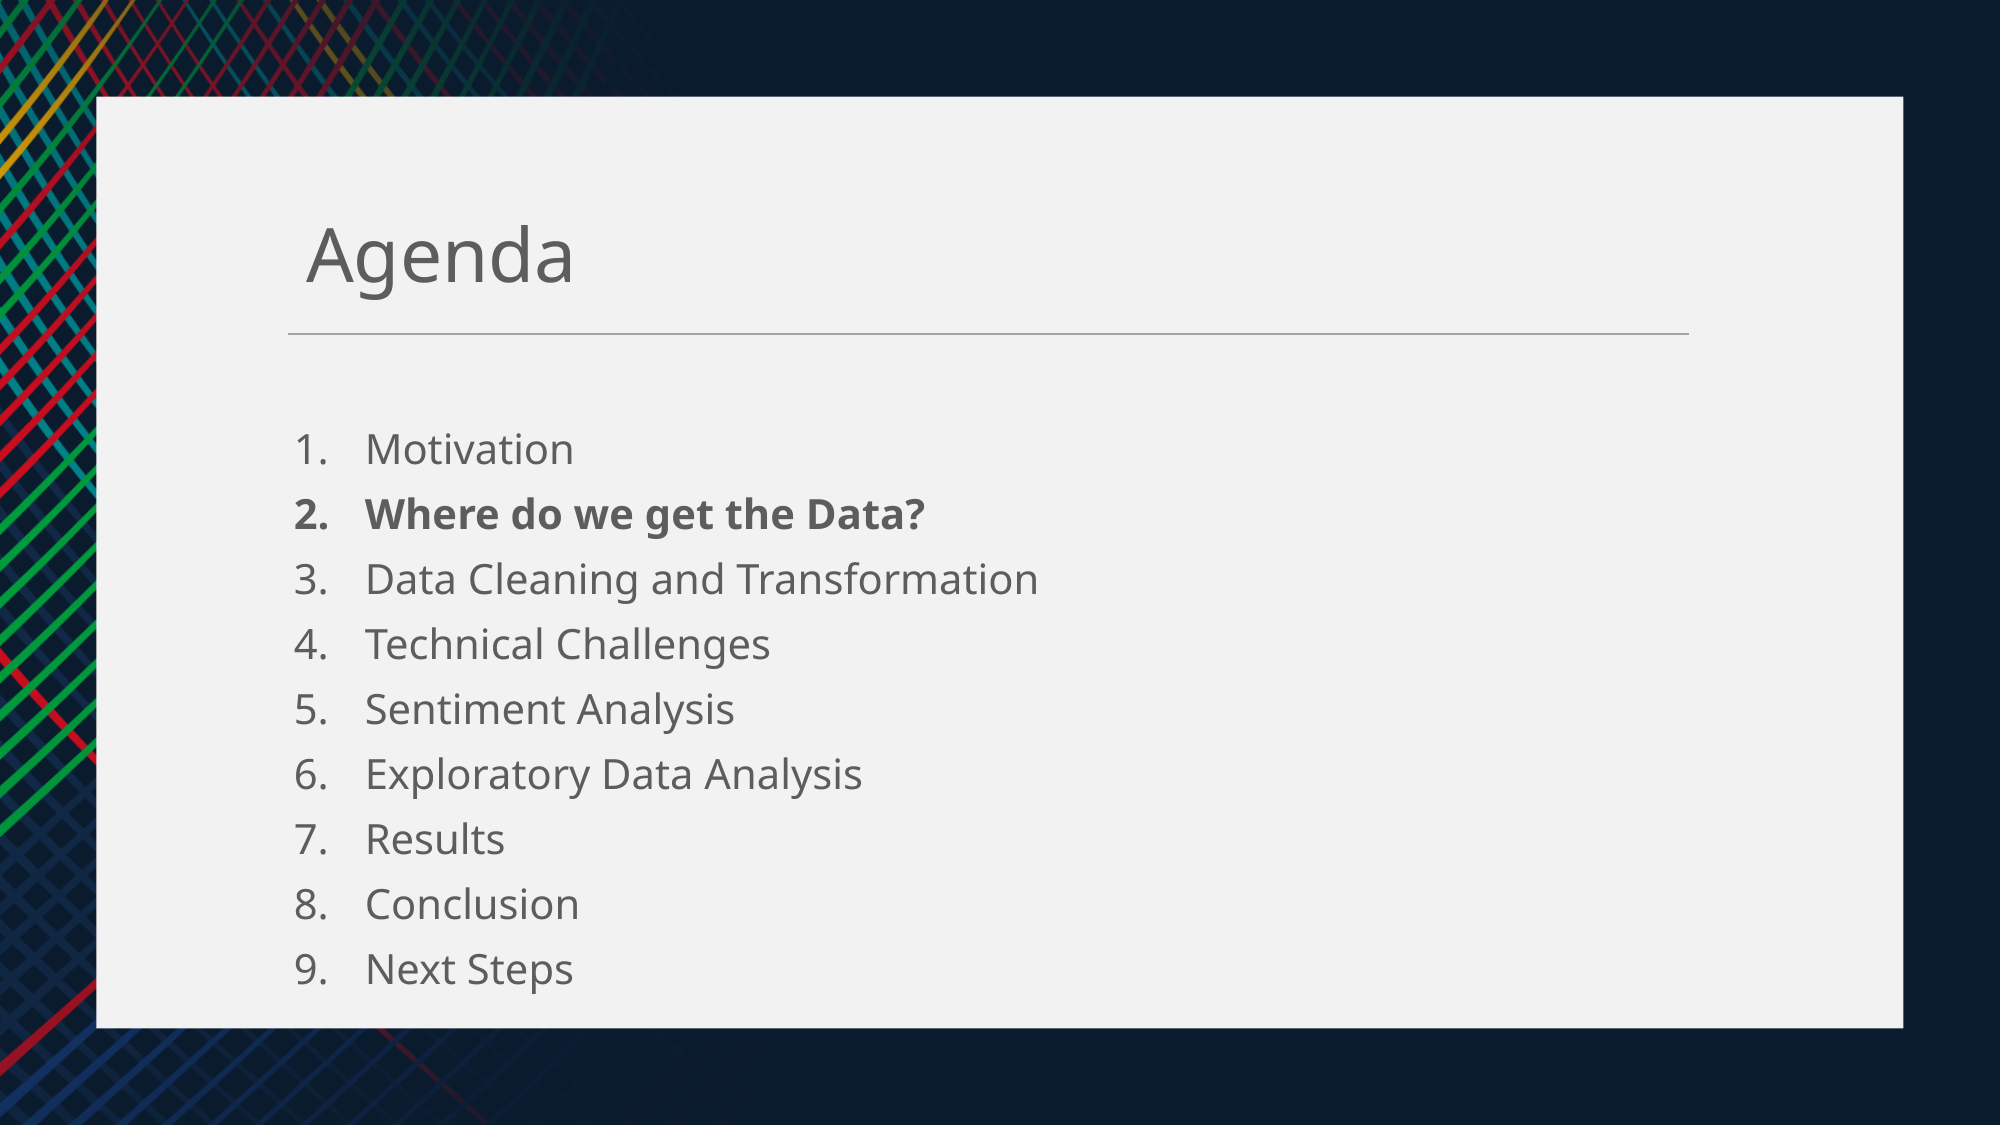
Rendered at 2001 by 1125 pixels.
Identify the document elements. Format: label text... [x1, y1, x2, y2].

list Motivation Where do we get the Data? Data Cleaning and Transformation Technical Challenges Sentiment Analysis Exploratory Data Analysis Results Conclusion Next Steps [282, 399, 1689, 989]
picture [0, 0, 2000, 1125]
